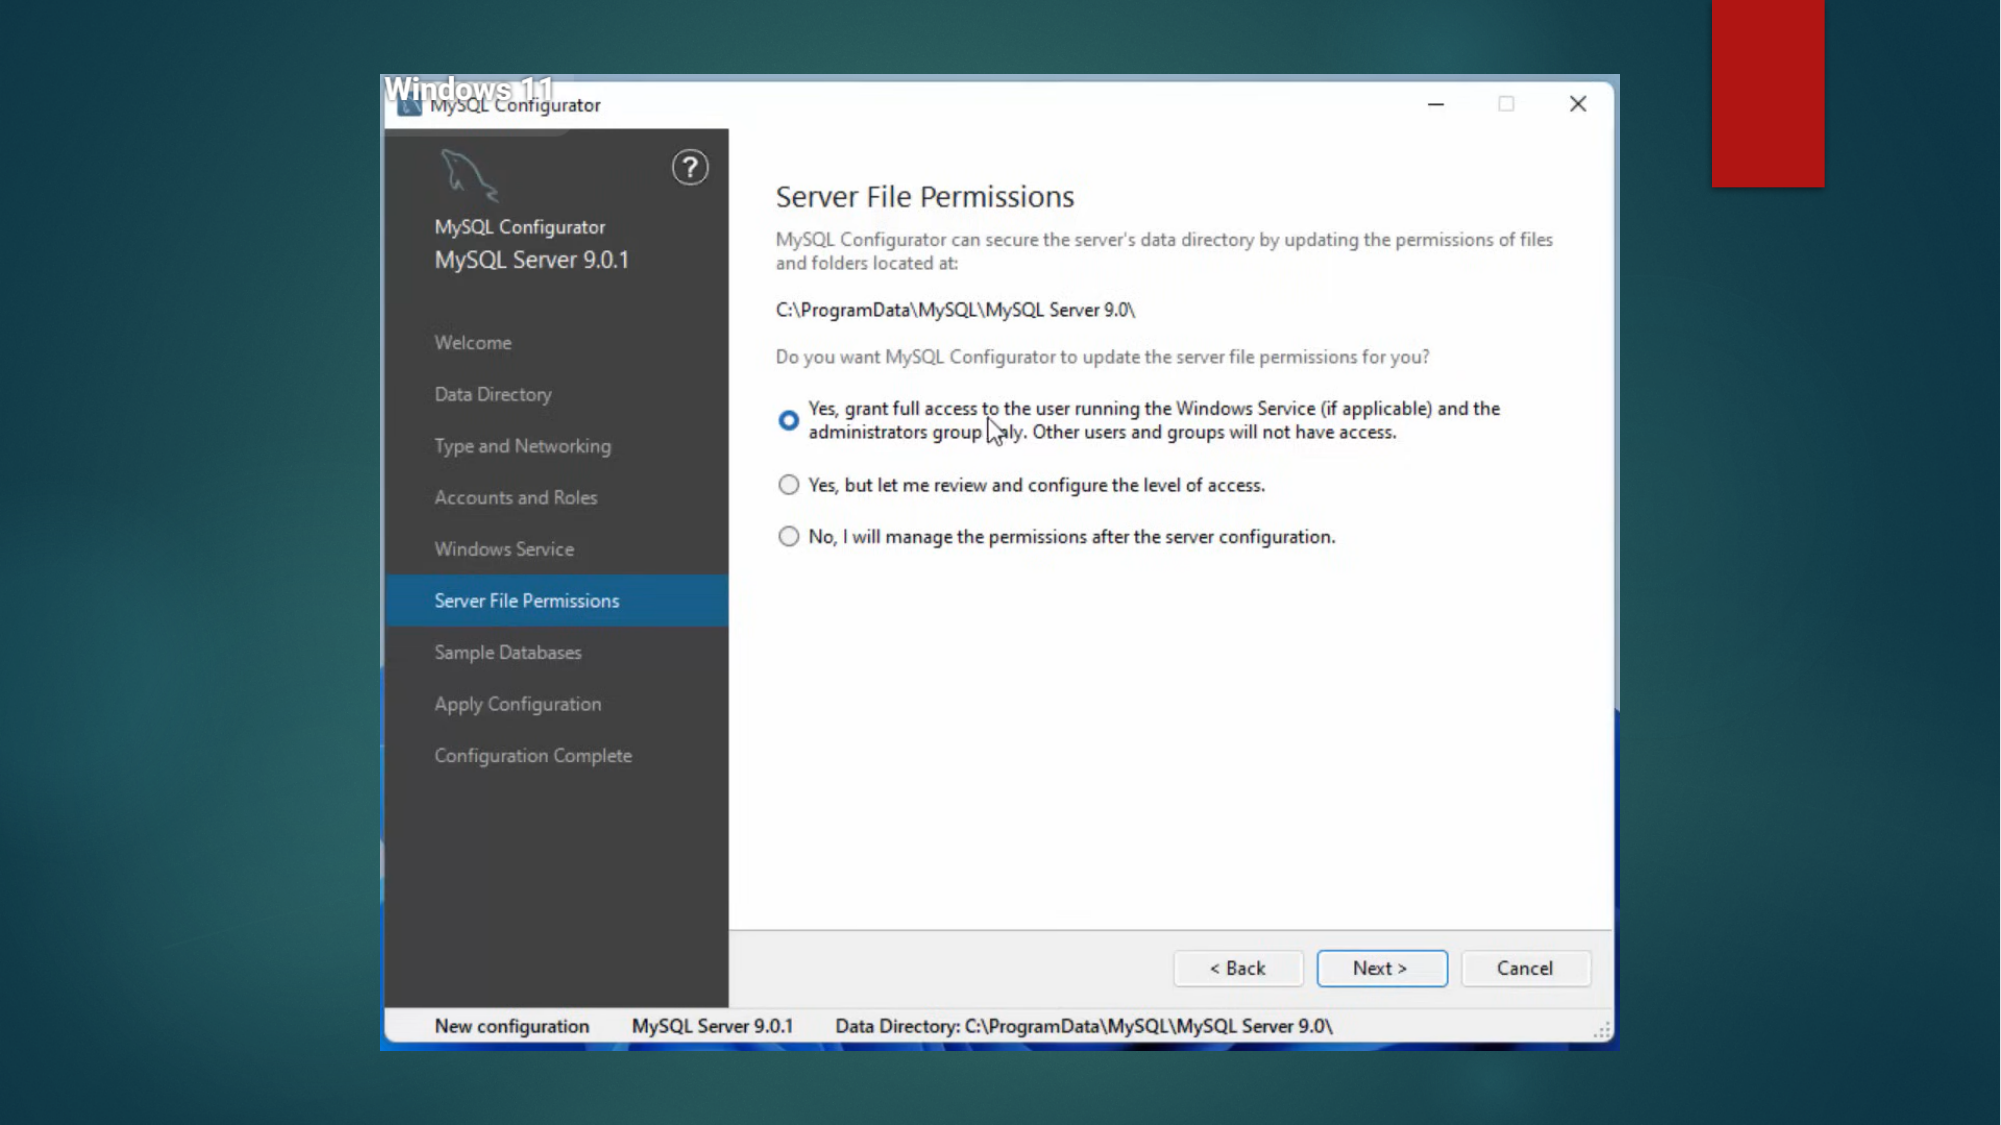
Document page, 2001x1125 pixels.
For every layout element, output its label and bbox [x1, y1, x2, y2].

picture [0, 0, 1620, 1125]
